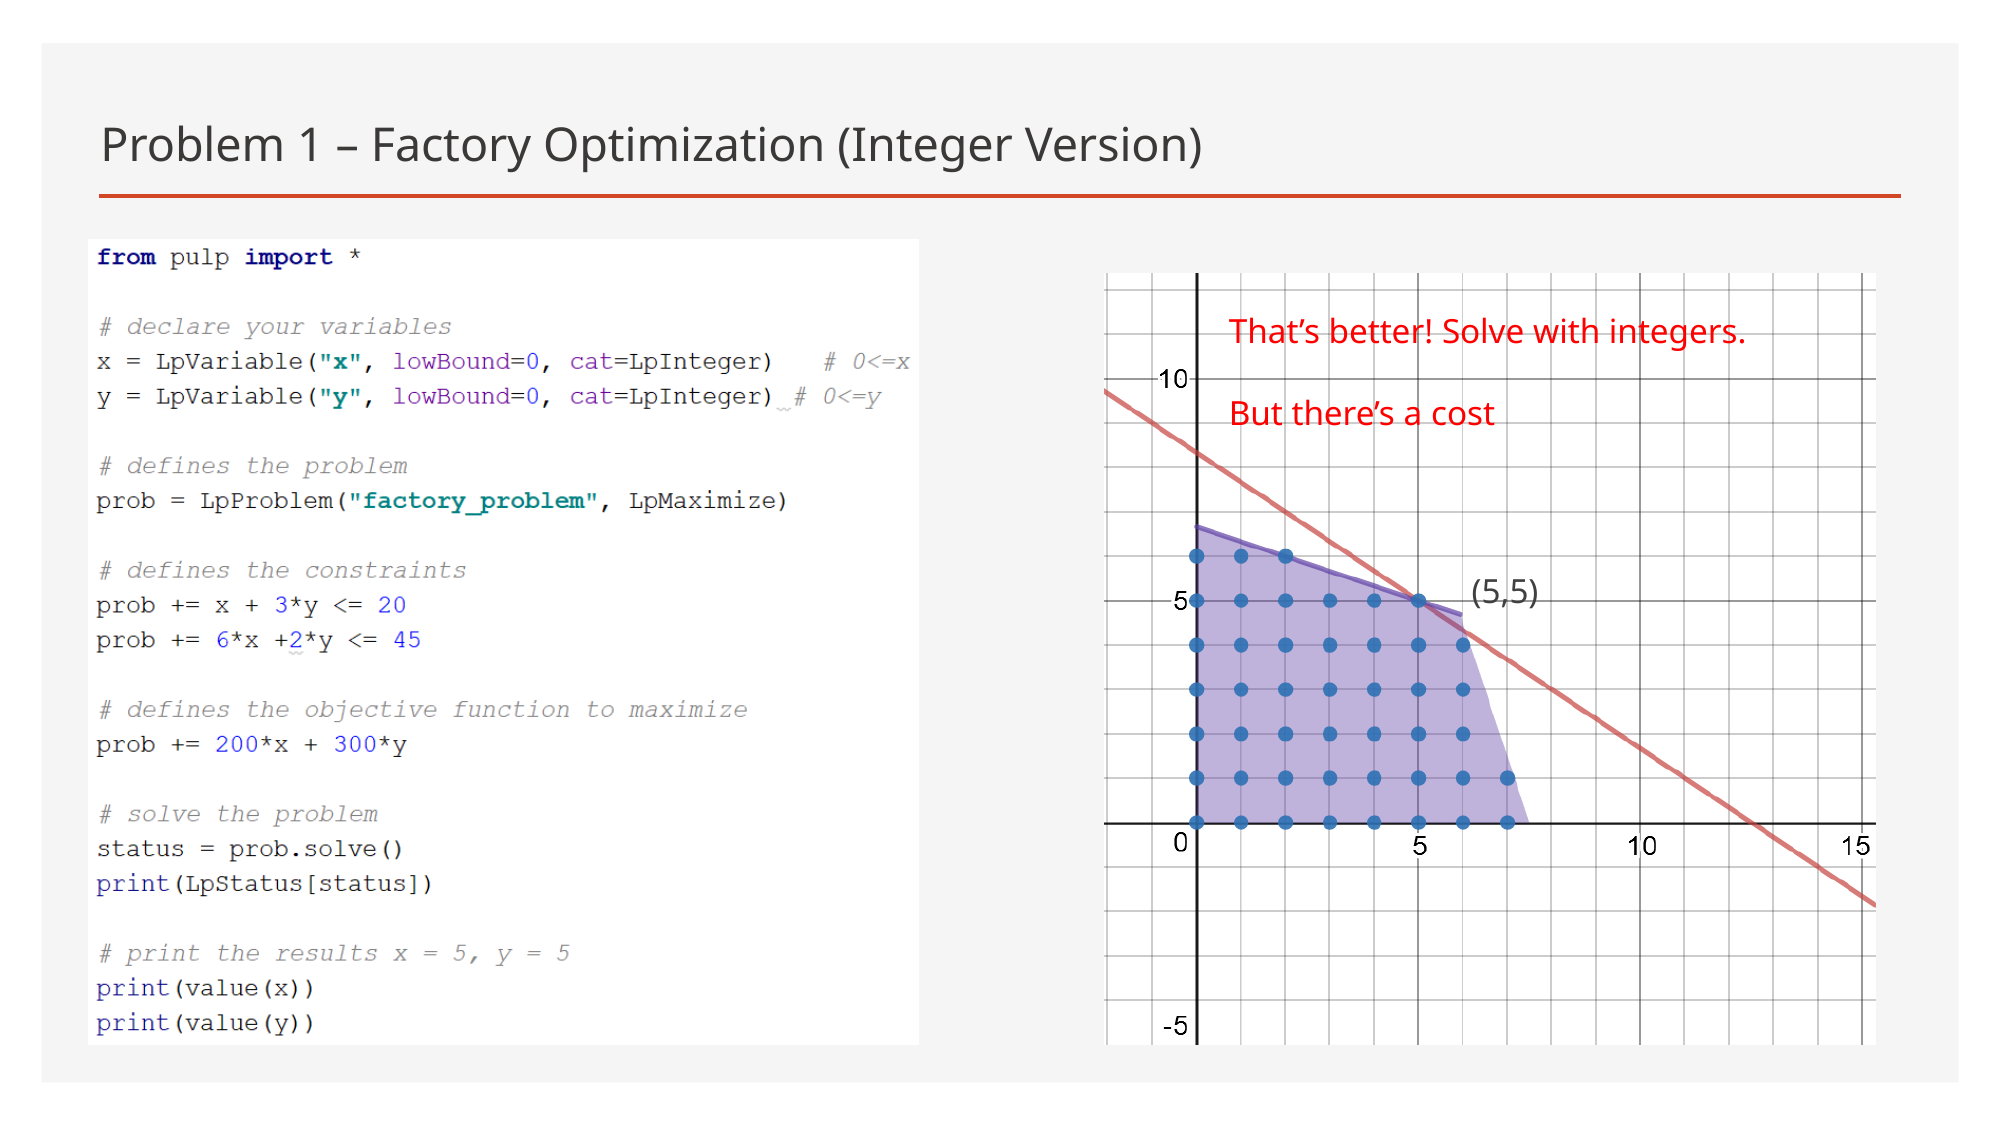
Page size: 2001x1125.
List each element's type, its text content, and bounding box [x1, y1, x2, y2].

title Problem 1 – Factory Optimization (Integer Version) [85, 73, 1312, 179]
picture [88, 239, 919, 1046]
picture [1104, 273, 1876, 1046]
